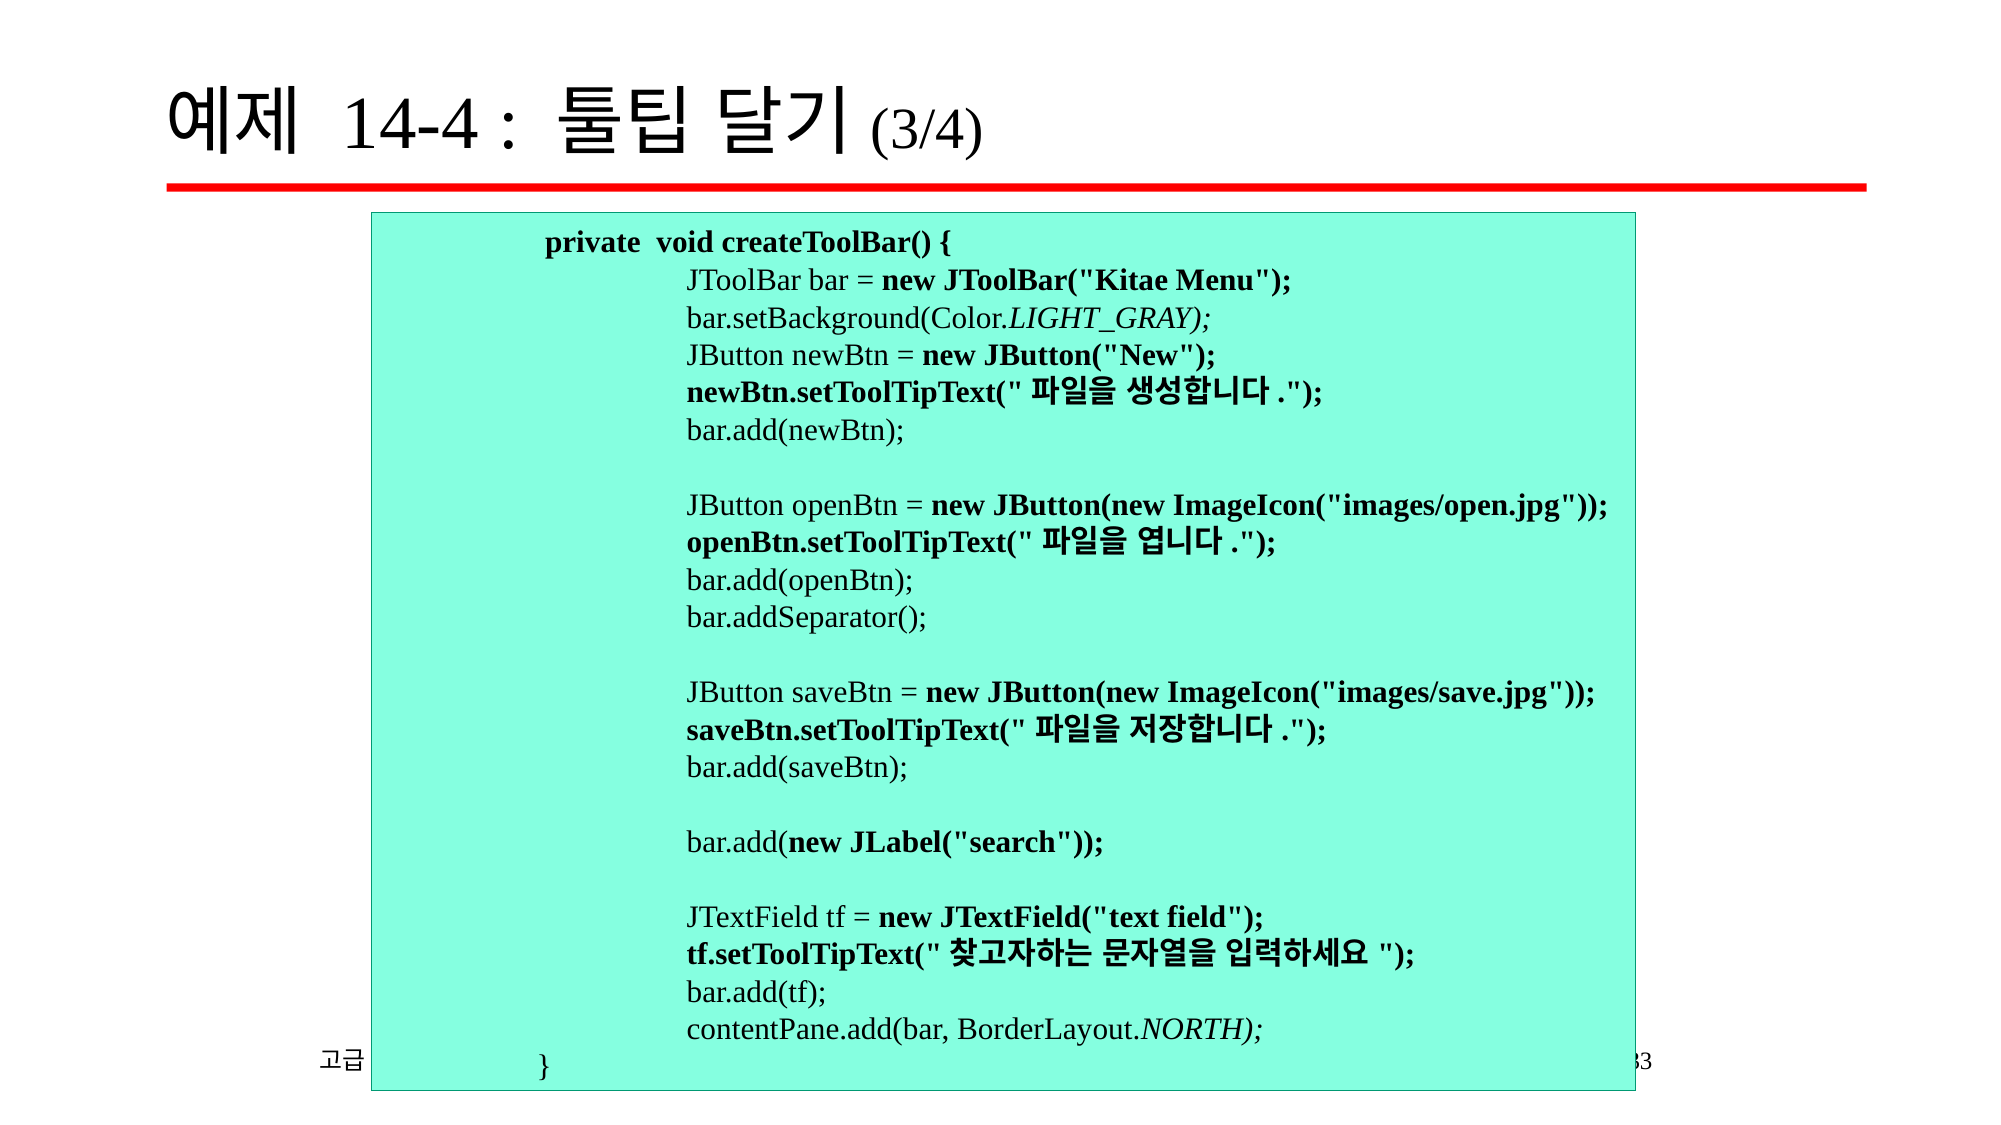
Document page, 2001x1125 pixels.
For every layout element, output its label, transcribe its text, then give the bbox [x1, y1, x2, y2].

title 예제 14-4 : 툴팁 달기(3/4) [150, 50, 1850, 188]
text_box private void createToolBar() { JToolBar bar = new JToolBar("Kitae Menu"); bar.setBackground(Color.LIGHT_GRAY); JButton newBtn = new JButton("New"); newBtn.setToolTipText("파일을 생성합니다."); bar.add(newBtn); JButton openBtn = new JButton(new ImageIcon("images/open.jpg")); openBtn.setToolTipText("파일을 엽니다."); bar.add(openBtn); bar.addSeparator(); JButton saveBtn = new JButton(new ImageIcon("images/save.jpg")); saveBtn.setToolTipText("파일을 저장합니다."); bar.add(saveBtn); bar.add(new JLabel("search")); JTextField tf = new JTextField("text field"); tf.setToolTipText("찾고자하는 문자열을 입력하세요"); bar.add(tf); contentPane.add(bar, BorderLayout.NORTH); } [371, 212, 1636, 1091]
